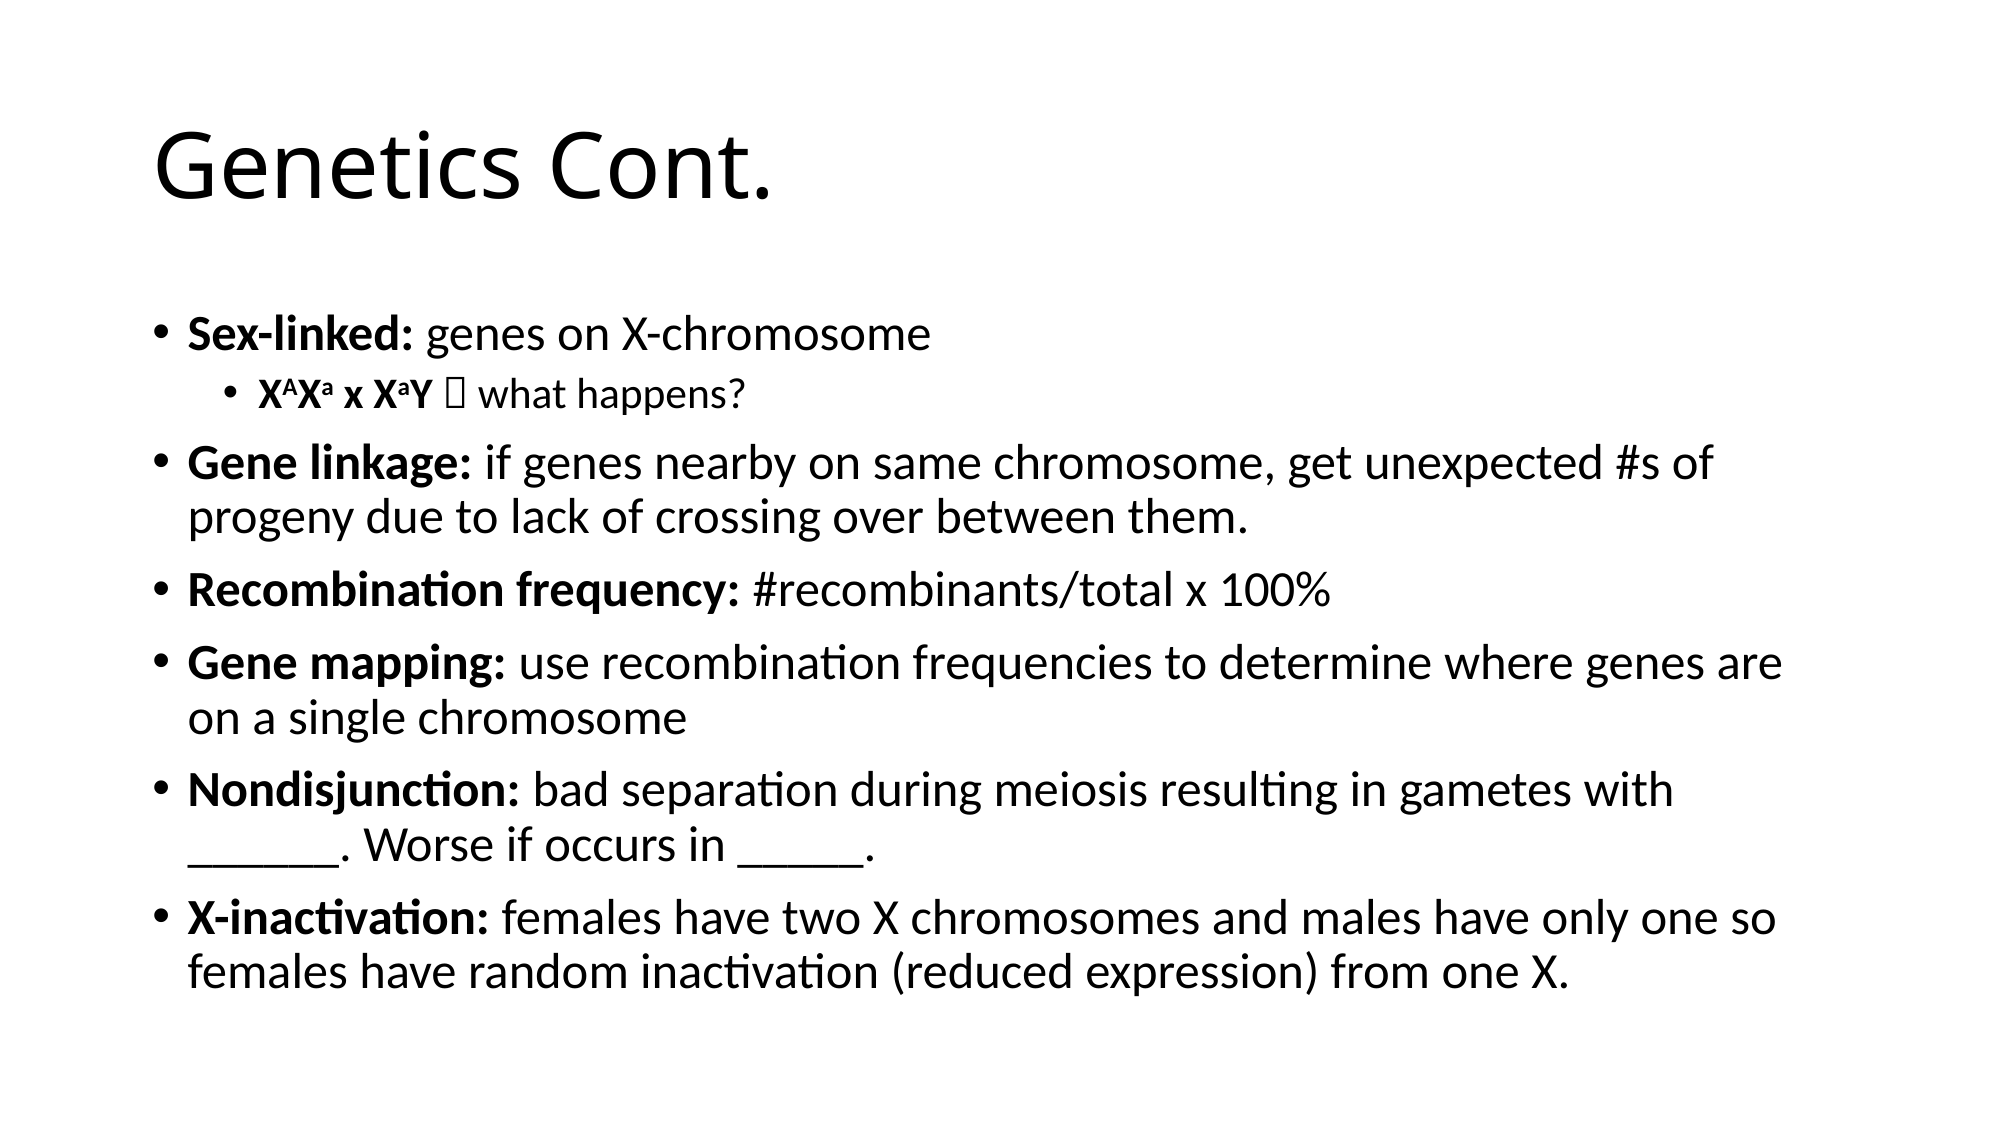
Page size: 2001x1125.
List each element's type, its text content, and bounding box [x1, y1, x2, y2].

list Sex-linked: genes on X-chromosome XAXa x XaY  what happens? Gene linkage: if genes nearby on same chromosome, get unexpected #s of progeny due to lack of crossing over between them. Recombination frequency: #recombinants/total x 100% Gene mapping: use recombination frequencies to determine where genes are on a single chromosome Nondisjunction: bad separation during meiosis resulting in gametes with ______. Worse if occurs in _____. X-inactivation: females have two X chromosomes and males have only one so females have random inactivation (reduced expression) from one X. [137, 299, 1863, 1014]
title Genetics Cont. [137, 59, 1863, 278]
